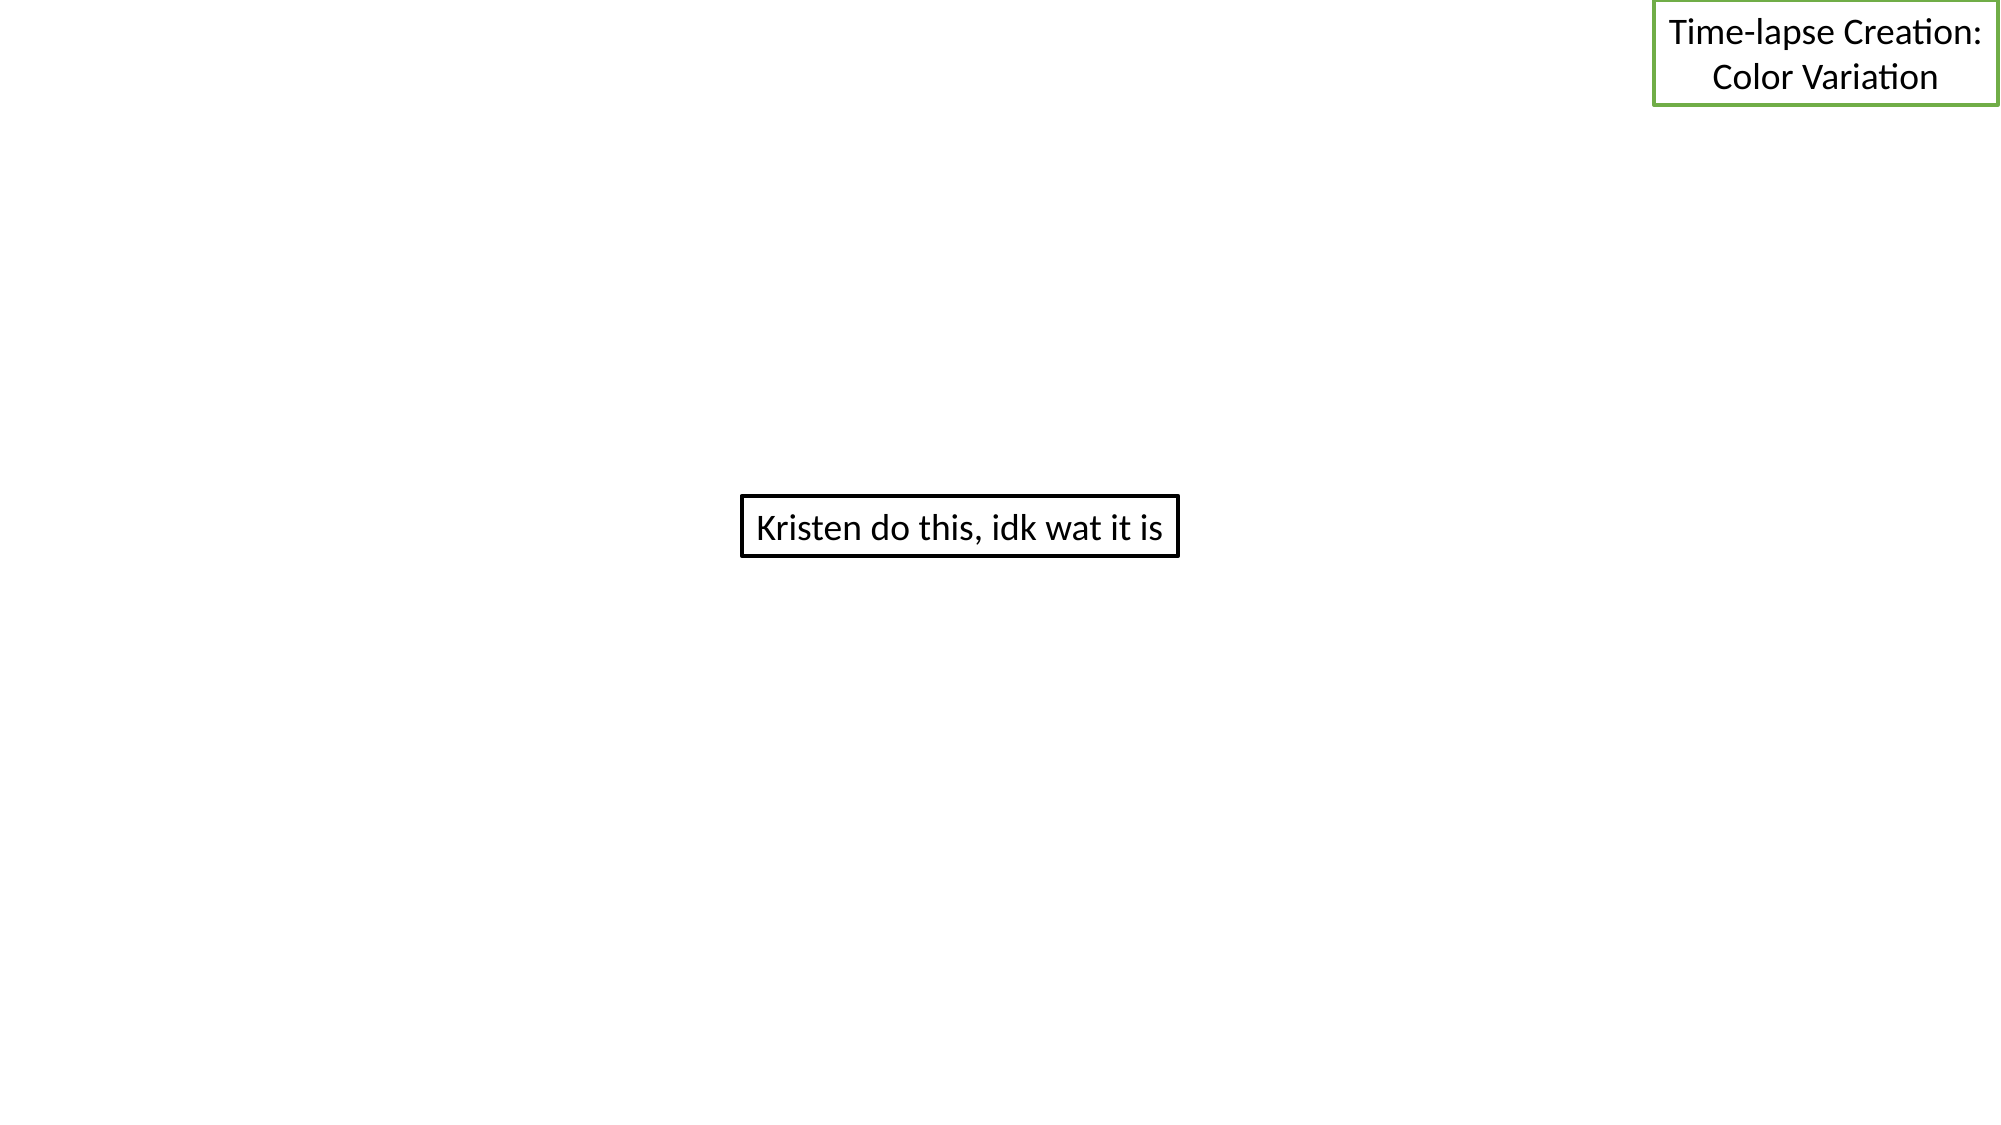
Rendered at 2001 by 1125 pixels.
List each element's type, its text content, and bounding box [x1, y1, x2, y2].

text_box Kristen do this, idk wat it is [741, 496, 1179, 556]
text_box Time-lapse Creation: Color Variation [1653, 0, 1998, 105]
